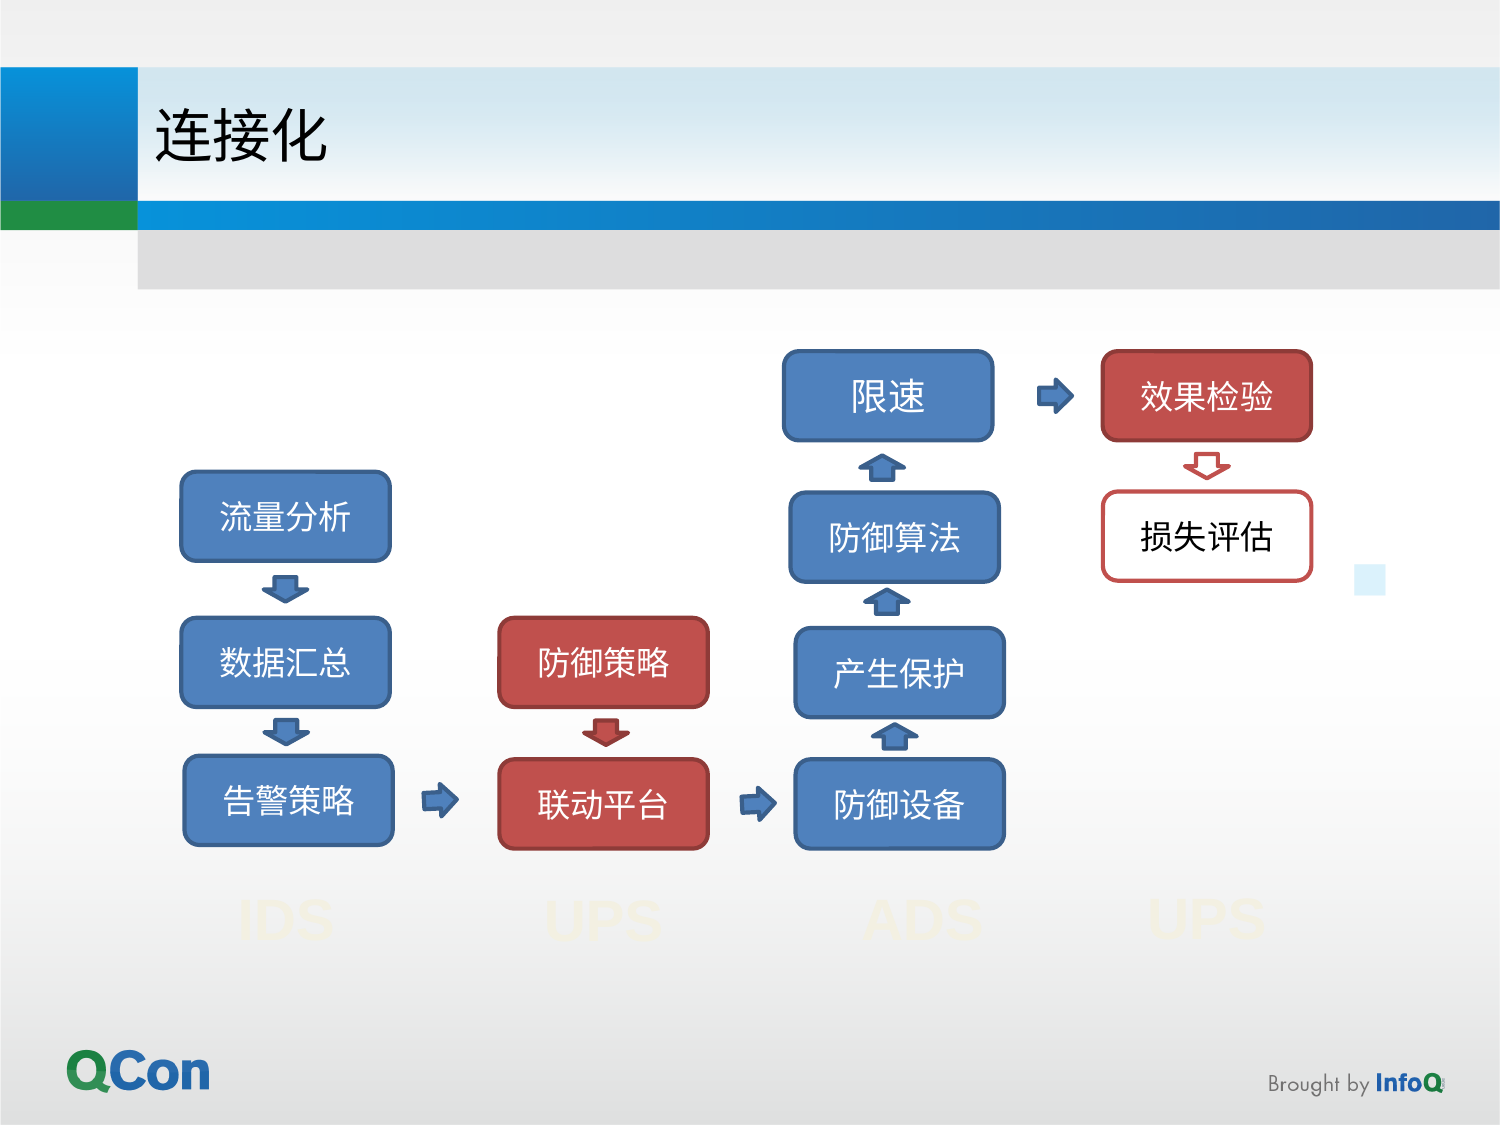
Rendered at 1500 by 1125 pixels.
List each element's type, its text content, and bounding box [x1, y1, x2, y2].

picture [0, 0, 1500, 1125]
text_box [181, 350, 1312, 967]
text_box 连接化 [154, 99, 1017, 206]
